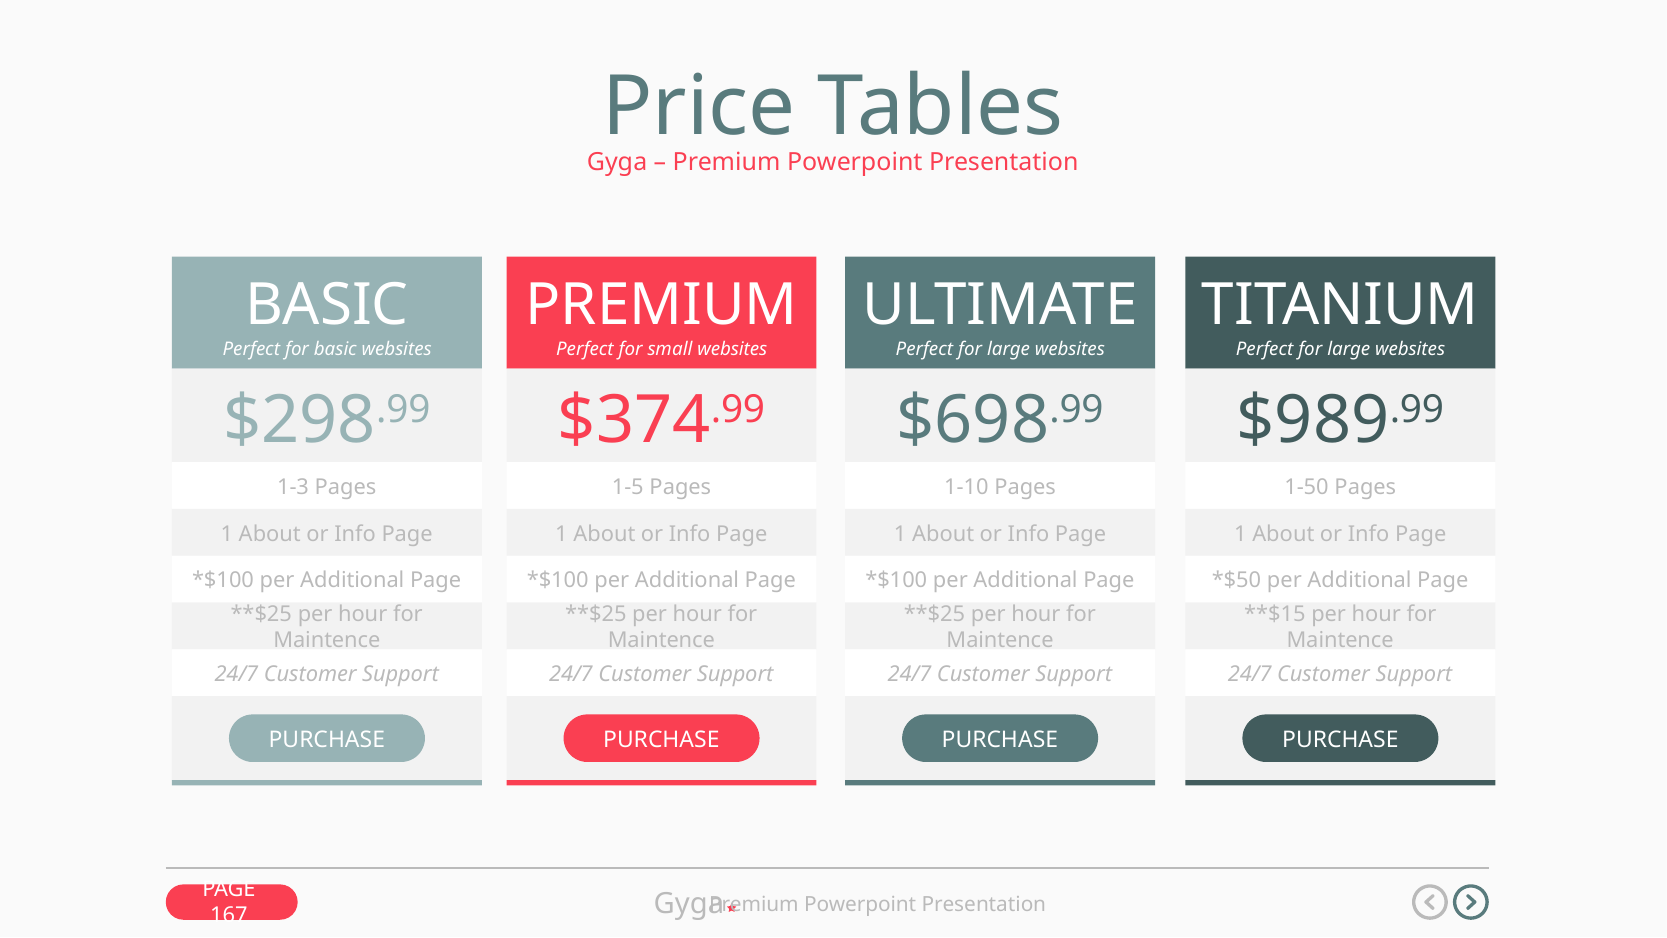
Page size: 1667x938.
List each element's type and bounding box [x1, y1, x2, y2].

text_box [504, 255, 819, 787]
text_box [1183, 255, 1497, 787]
list [0, 43, 1667, 185]
text_box [170, 255, 484, 787]
text_box [843, 255, 1157, 787]
